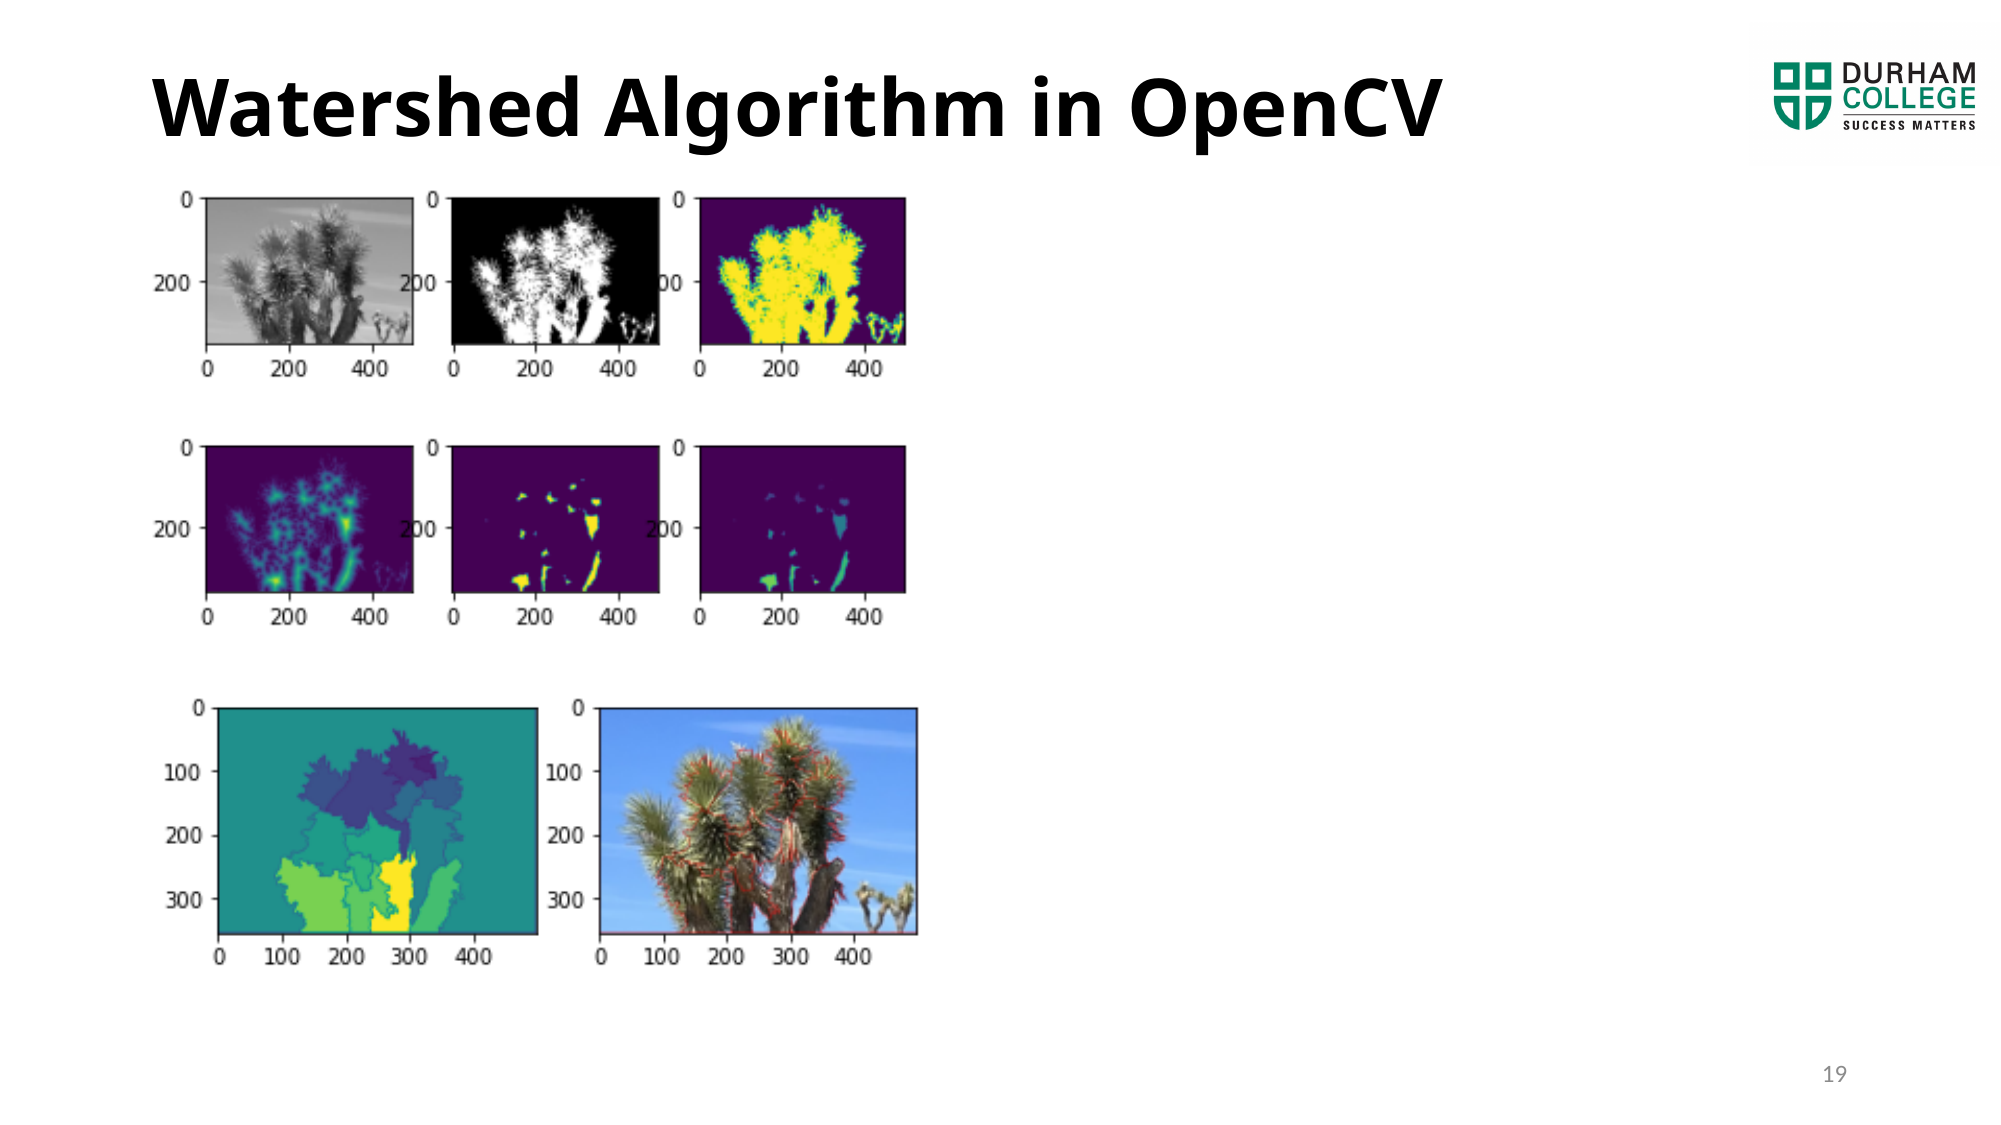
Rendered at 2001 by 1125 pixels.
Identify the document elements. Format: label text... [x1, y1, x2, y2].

slide_number 19 [1412, 1042, 1863, 1103]
picture [149, 685, 931, 984]
title Watershed Algorithm in OpenCV [137, 59, 1863, 162]
picture [1749, 22, 2000, 166]
picture [137, 177, 919, 642]
